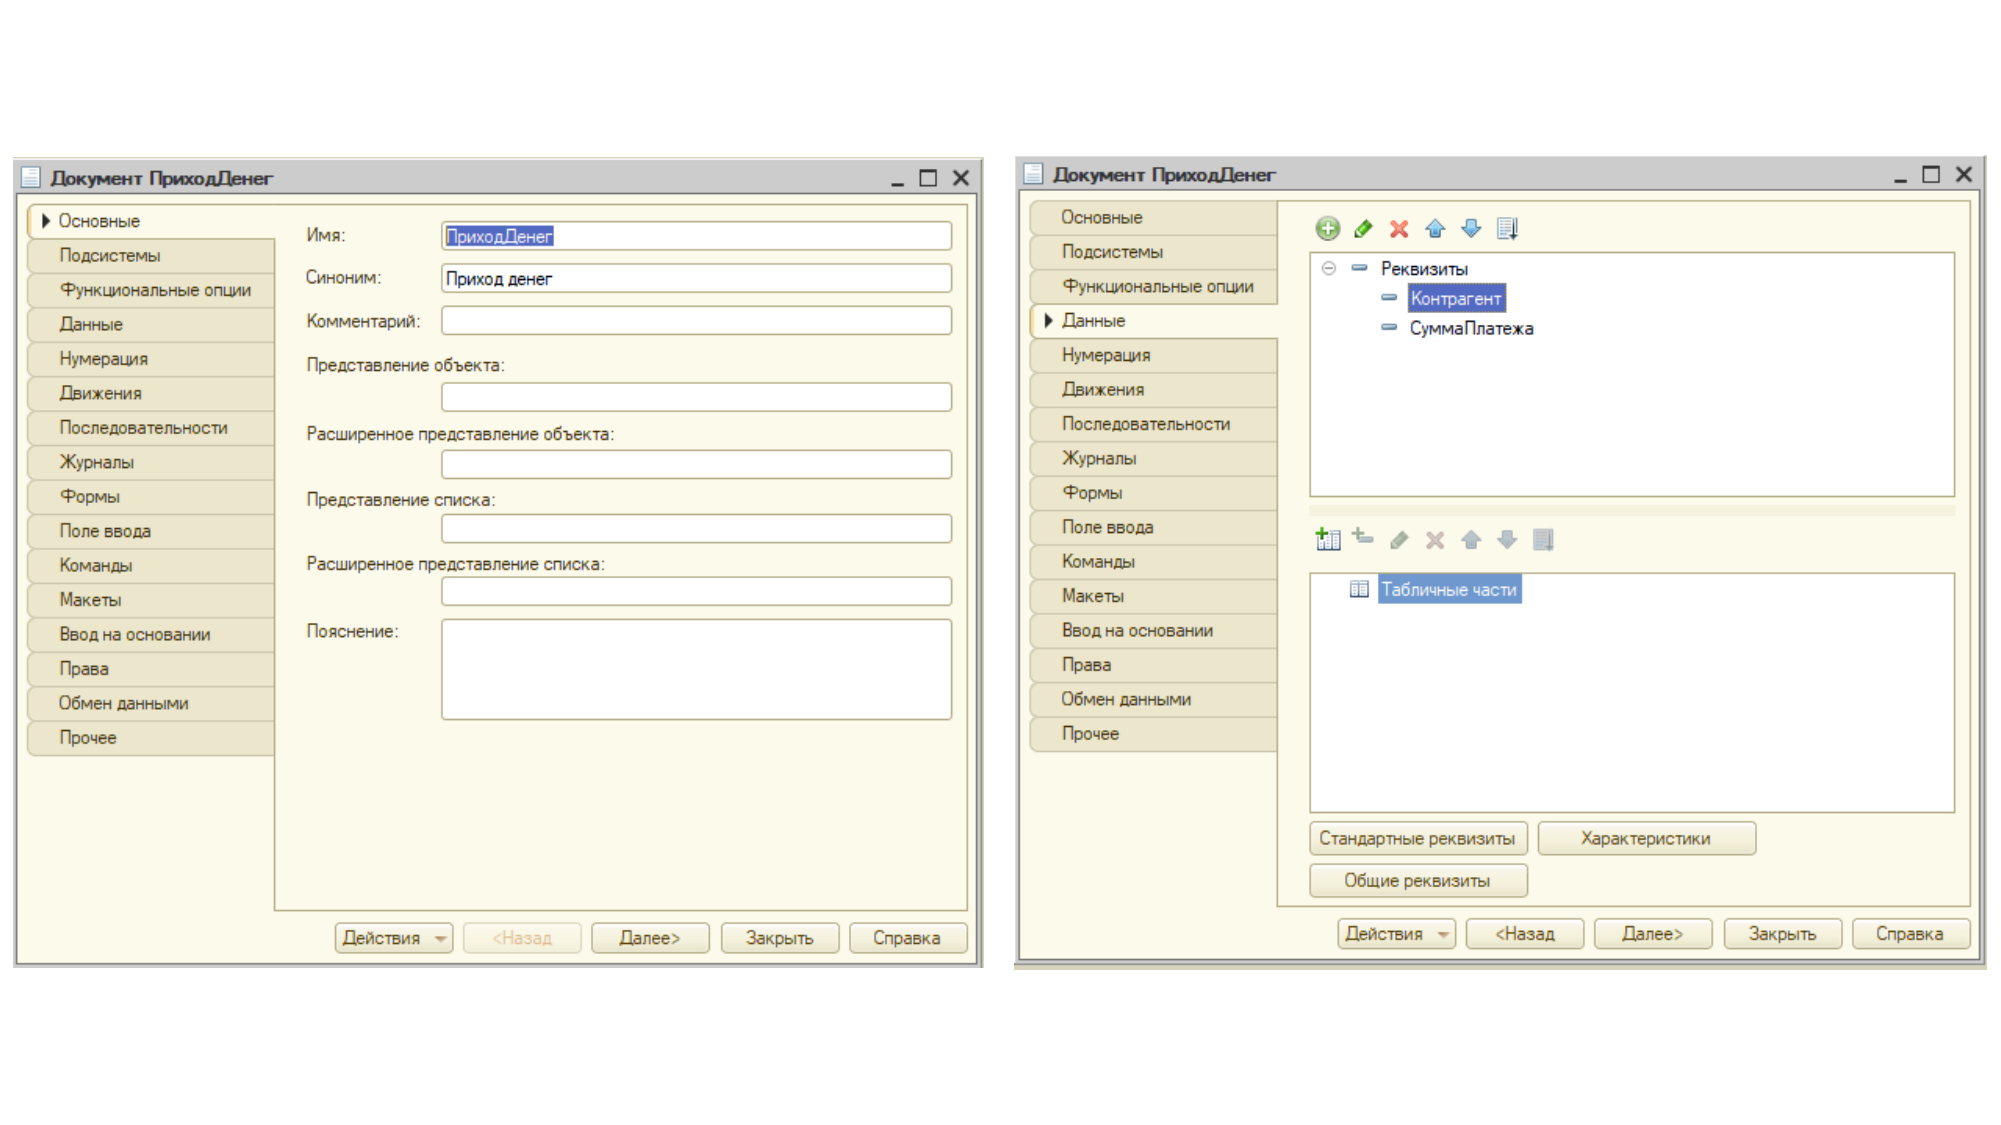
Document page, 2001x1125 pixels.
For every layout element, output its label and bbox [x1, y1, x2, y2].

picture [13, 157, 984, 968]
picture [1014, 155, 1987, 970]
